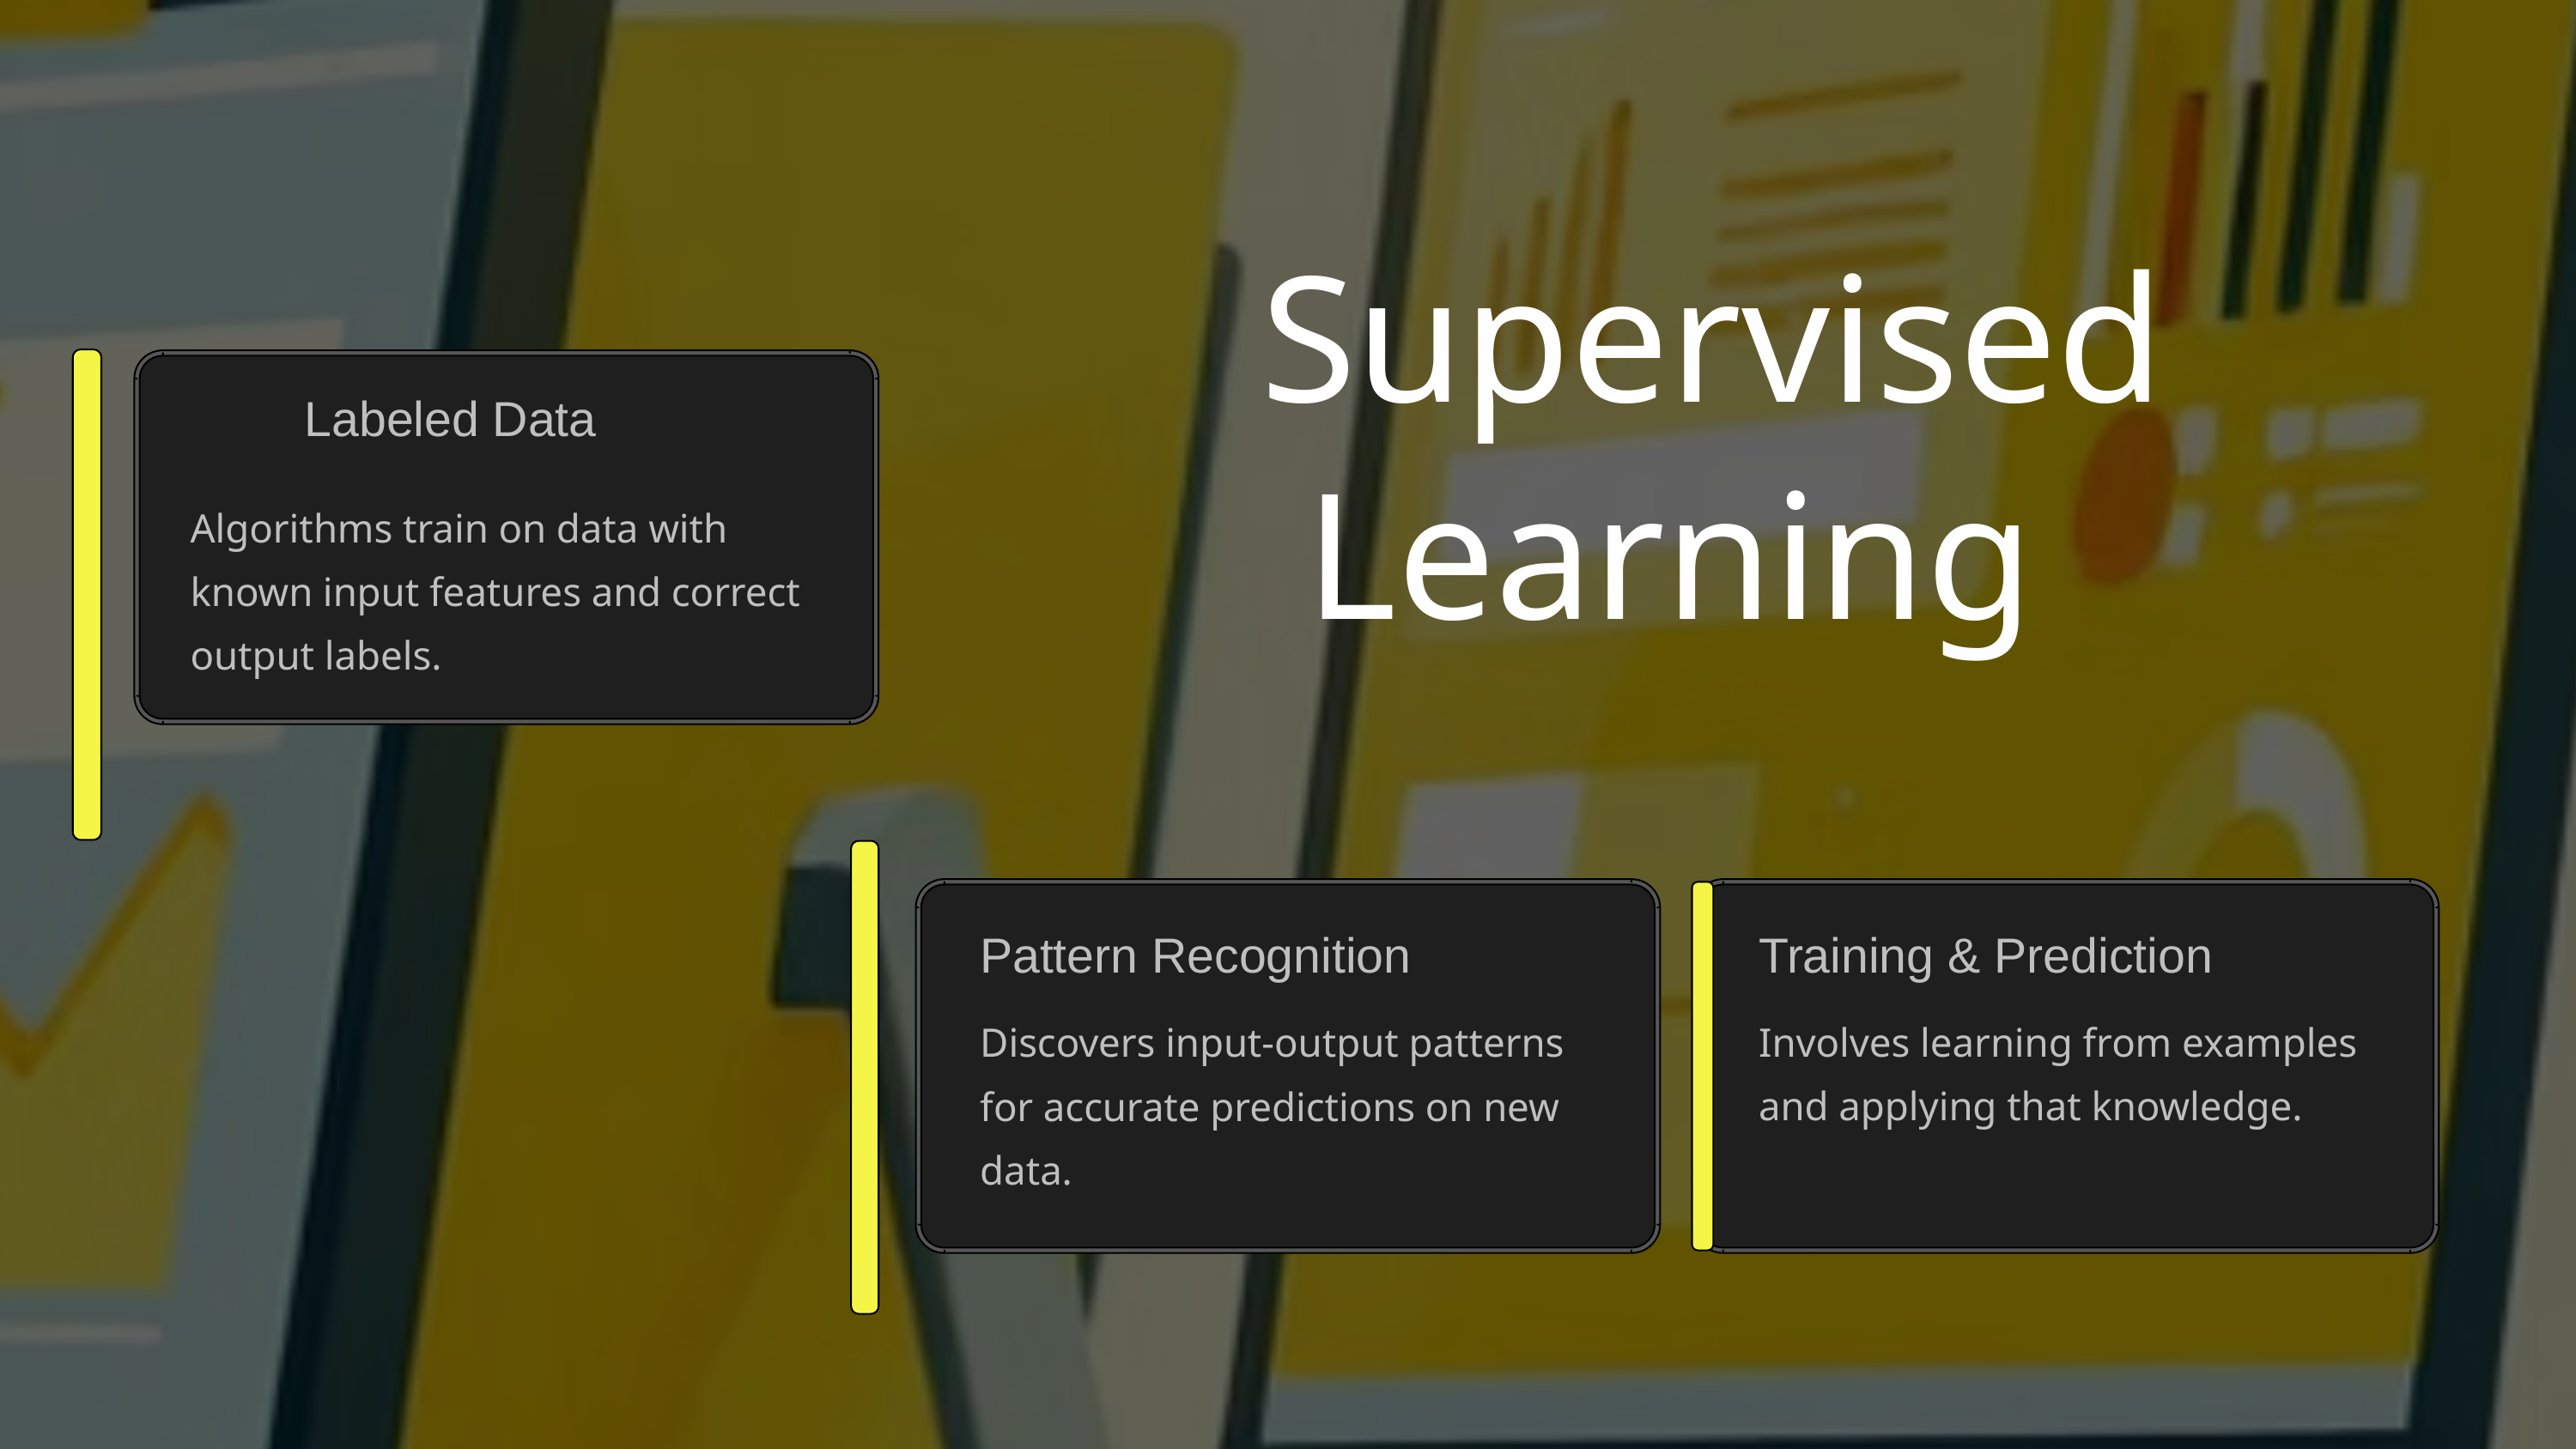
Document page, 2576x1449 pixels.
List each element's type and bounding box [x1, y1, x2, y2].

text_box [134, 349, 879, 724]
text_box [72, 349, 102, 840]
text_box [1692, 881, 1714, 1251]
text_box [1694, 878, 2439, 1253]
text_box [0, 0, 2576, 1449]
text_box [915, 878, 1661, 1253]
text_box [850, 840, 879, 1314]
